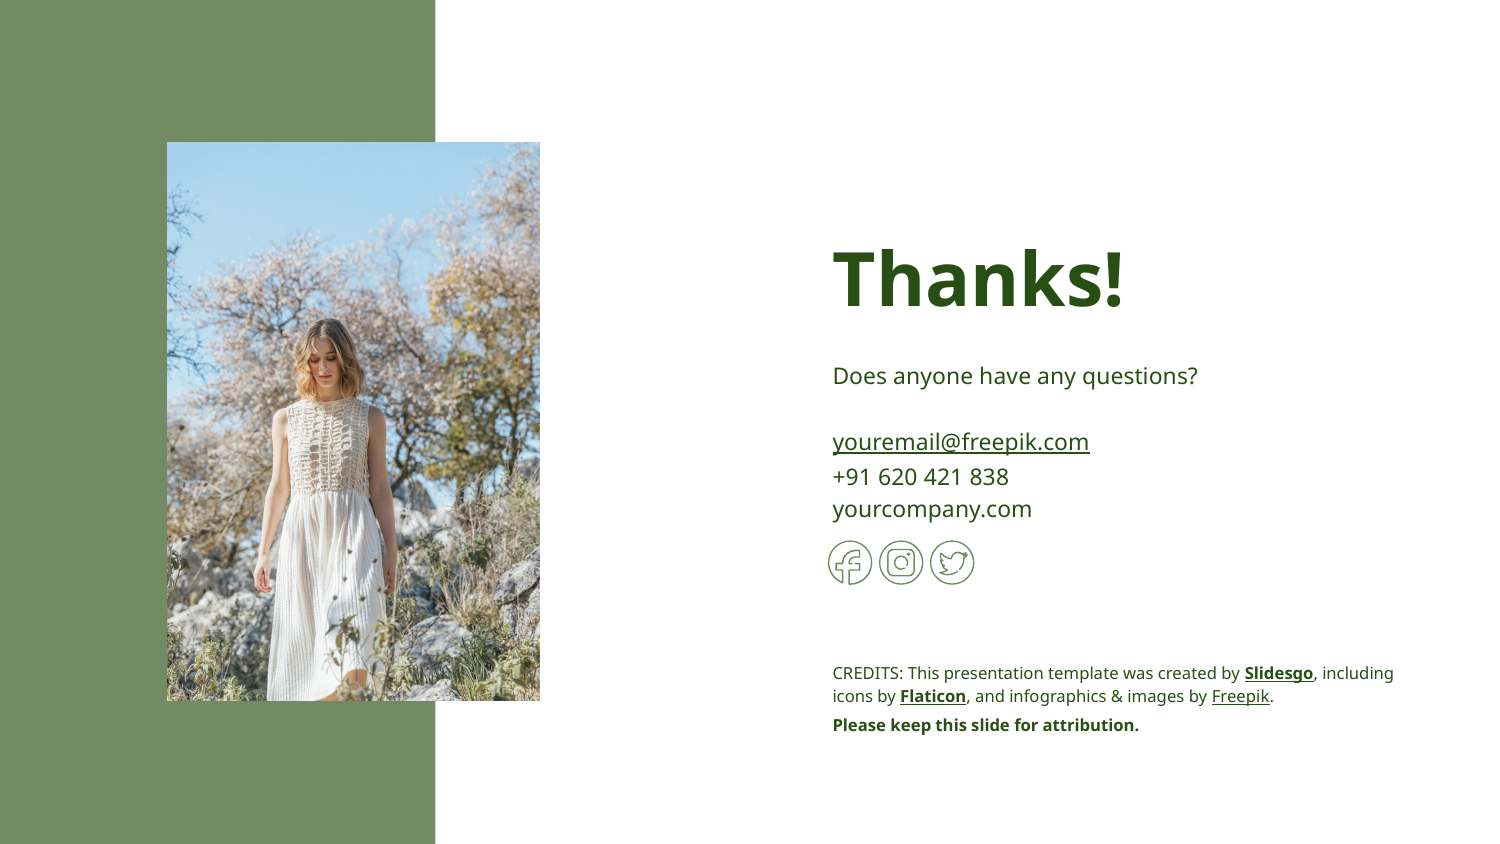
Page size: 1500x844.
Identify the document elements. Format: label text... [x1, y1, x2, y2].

title Thanks! [817, 134, 1360, 342]
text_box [929, 540, 975, 586]
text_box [878, 540, 924, 586]
subtitle Does anyone have any questions? youremail@freepik.com +91 620 421 838 yourcompany.com [817, 342, 1360, 541]
text_box [827, 540, 873, 585]
picture [166, 142, 540, 701]
